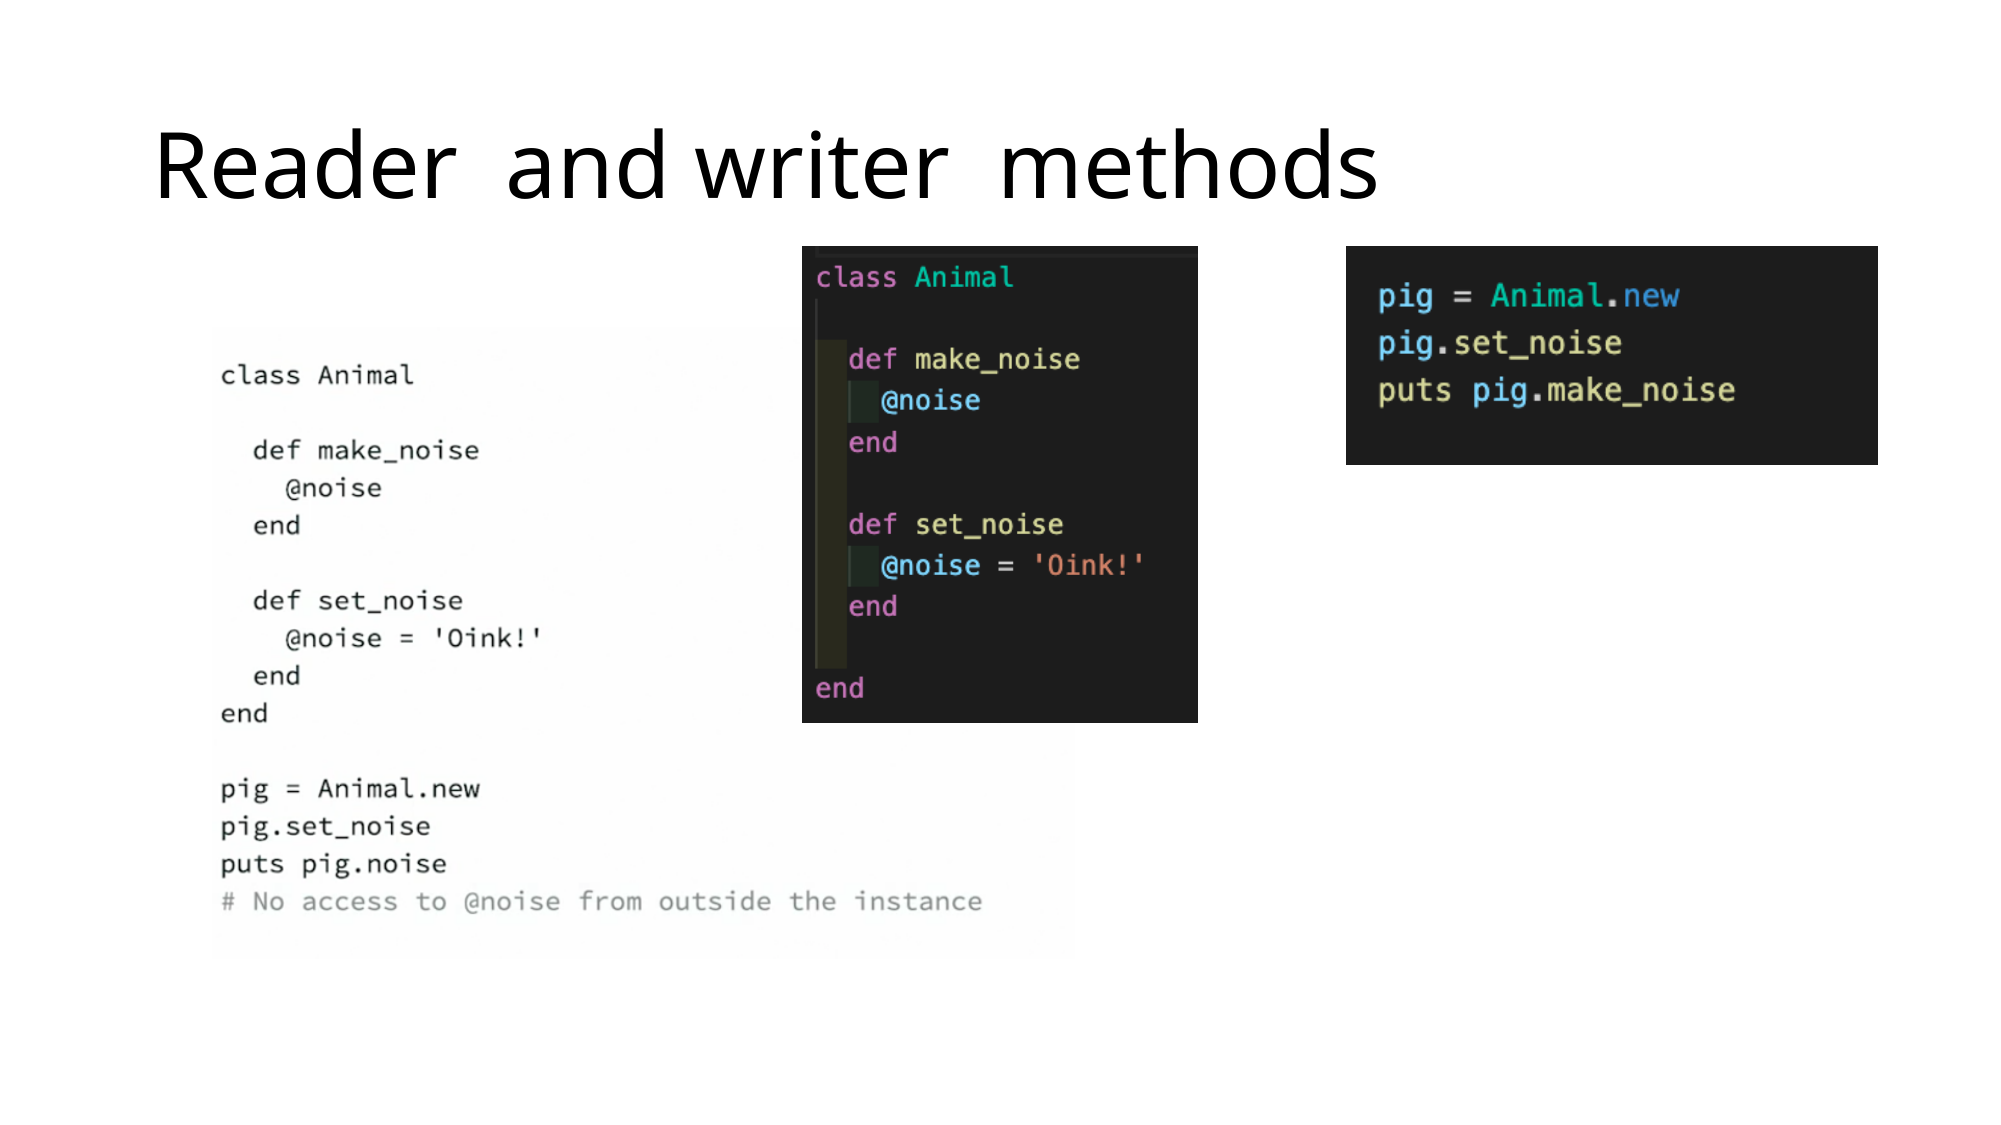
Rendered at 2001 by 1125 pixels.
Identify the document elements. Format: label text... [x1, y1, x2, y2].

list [212, 327, 1075, 959]
picture [1346, 246, 1878, 465]
title Reader and writer methods [137, 59, 1863, 278]
picture [802, 246, 1198, 723]
